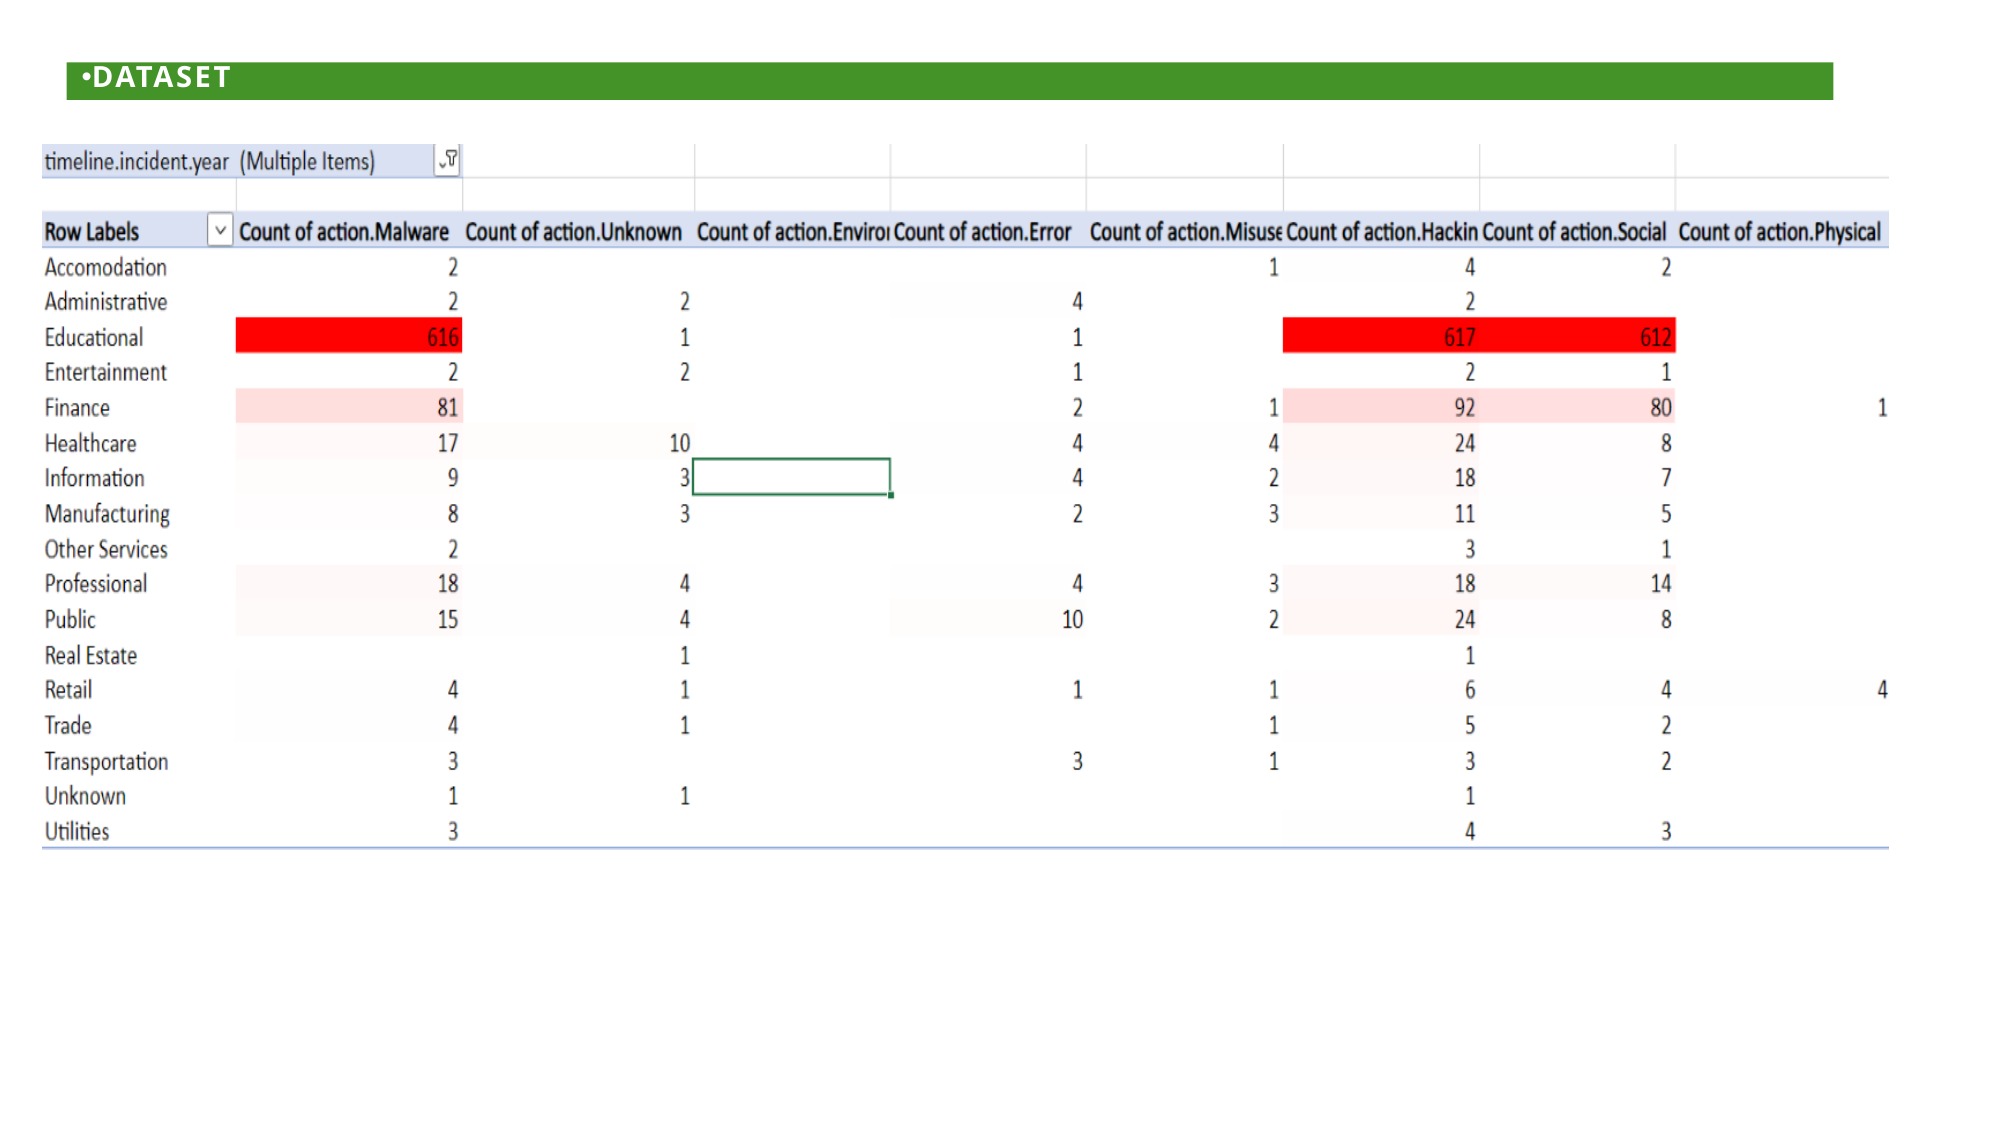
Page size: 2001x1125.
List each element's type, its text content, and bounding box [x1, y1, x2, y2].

list Dataset [66, 62, 1834, 100]
picture [42, 144, 1889, 850]
